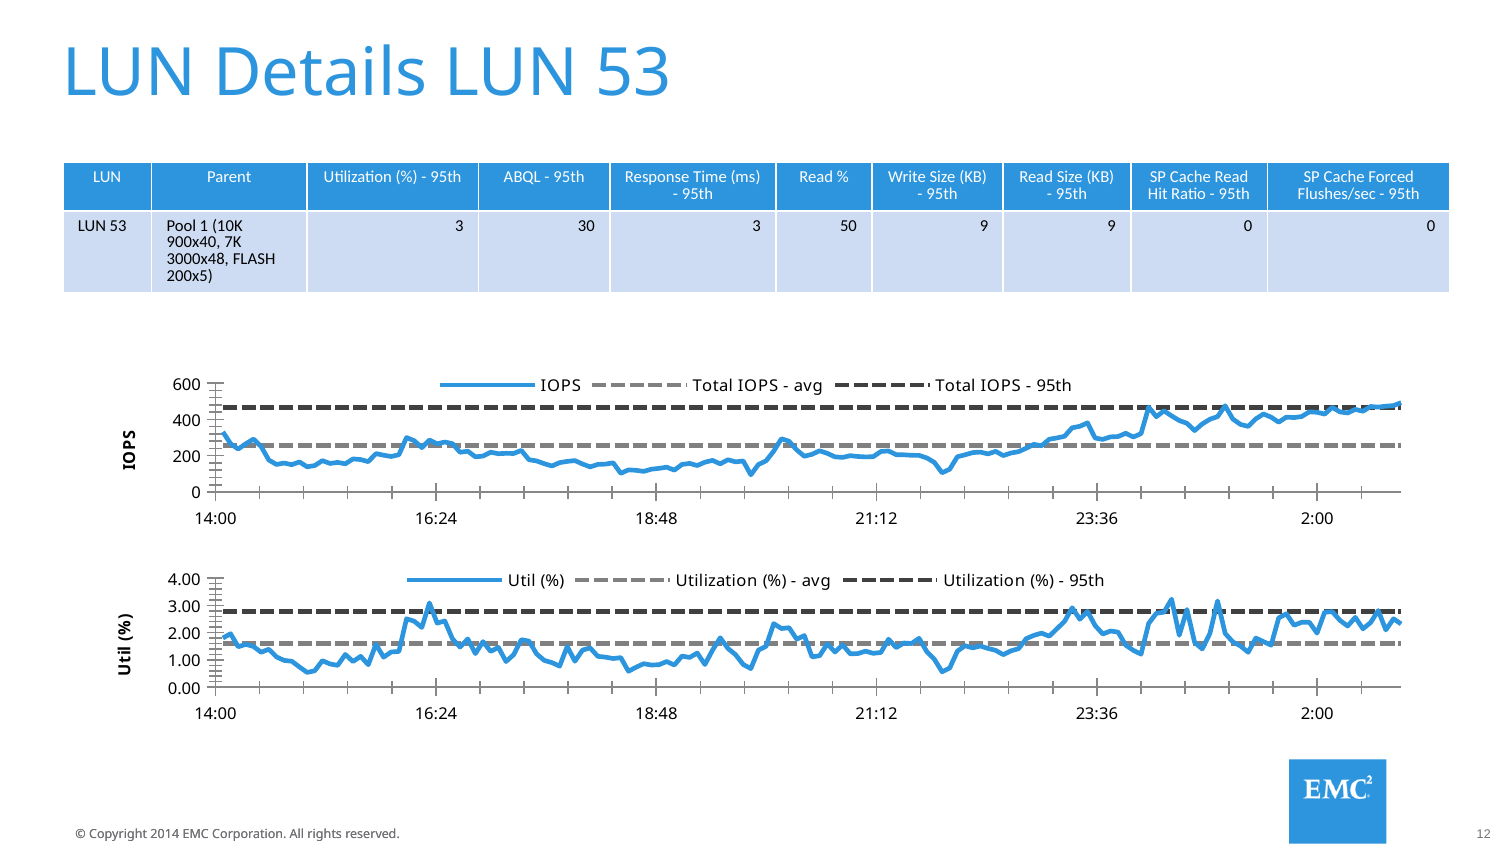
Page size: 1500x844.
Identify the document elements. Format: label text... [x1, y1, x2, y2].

table_cell 3 [308, 212, 478, 292]
table_header SP Cache Read Hit Ratio - 95th [1132, 163, 1267, 210]
table_header SP Cache Forced Flushes/sec - 95th [1268, 163, 1449, 210]
chart [62, 551, 1451, 725]
table_header Read Size (KB) - 95th [1004, 163, 1130, 210]
table_cell 9 [1004, 212, 1130, 292]
title LUN Details LUN 53 [62, 37, 1450, 113]
table_cell LUN 53 [64, 212, 151, 292]
table_cell 30 [479, 212, 609, 292]
table_cell 0 [1268, 212, 1449, 292]
chart [62, 356, 1451, 530]
table_cell 9 [873, 212, 1002, 292]
table_cell 3 [611, 212, 775, 292]
table_cell 0 [1132, 212, 1267, 292]
table_header ABQL - 95th [479, 163, 609, 210]
table_header LUN [64, 163, 151, 210]
table_header Response Time (ms) - 95th [611, 163, 775, 210]
picture [1303, 775, 1372, 799]
table_header Write Size (KB) - 95th [873, 163, 1002, 210]
table_cell Pool 1 (10K 900x40, 7K 3000x48, FLASH 200x5) [152, 212, 306, 292]
table_header Utilization (%) - 95th [308, 163, 478, 210]
table_header Parent [152, 163, 306, 210]
table_header Read % [777, 163, 871, 210]
table_cell 50 [777, 212, 871, 292]
